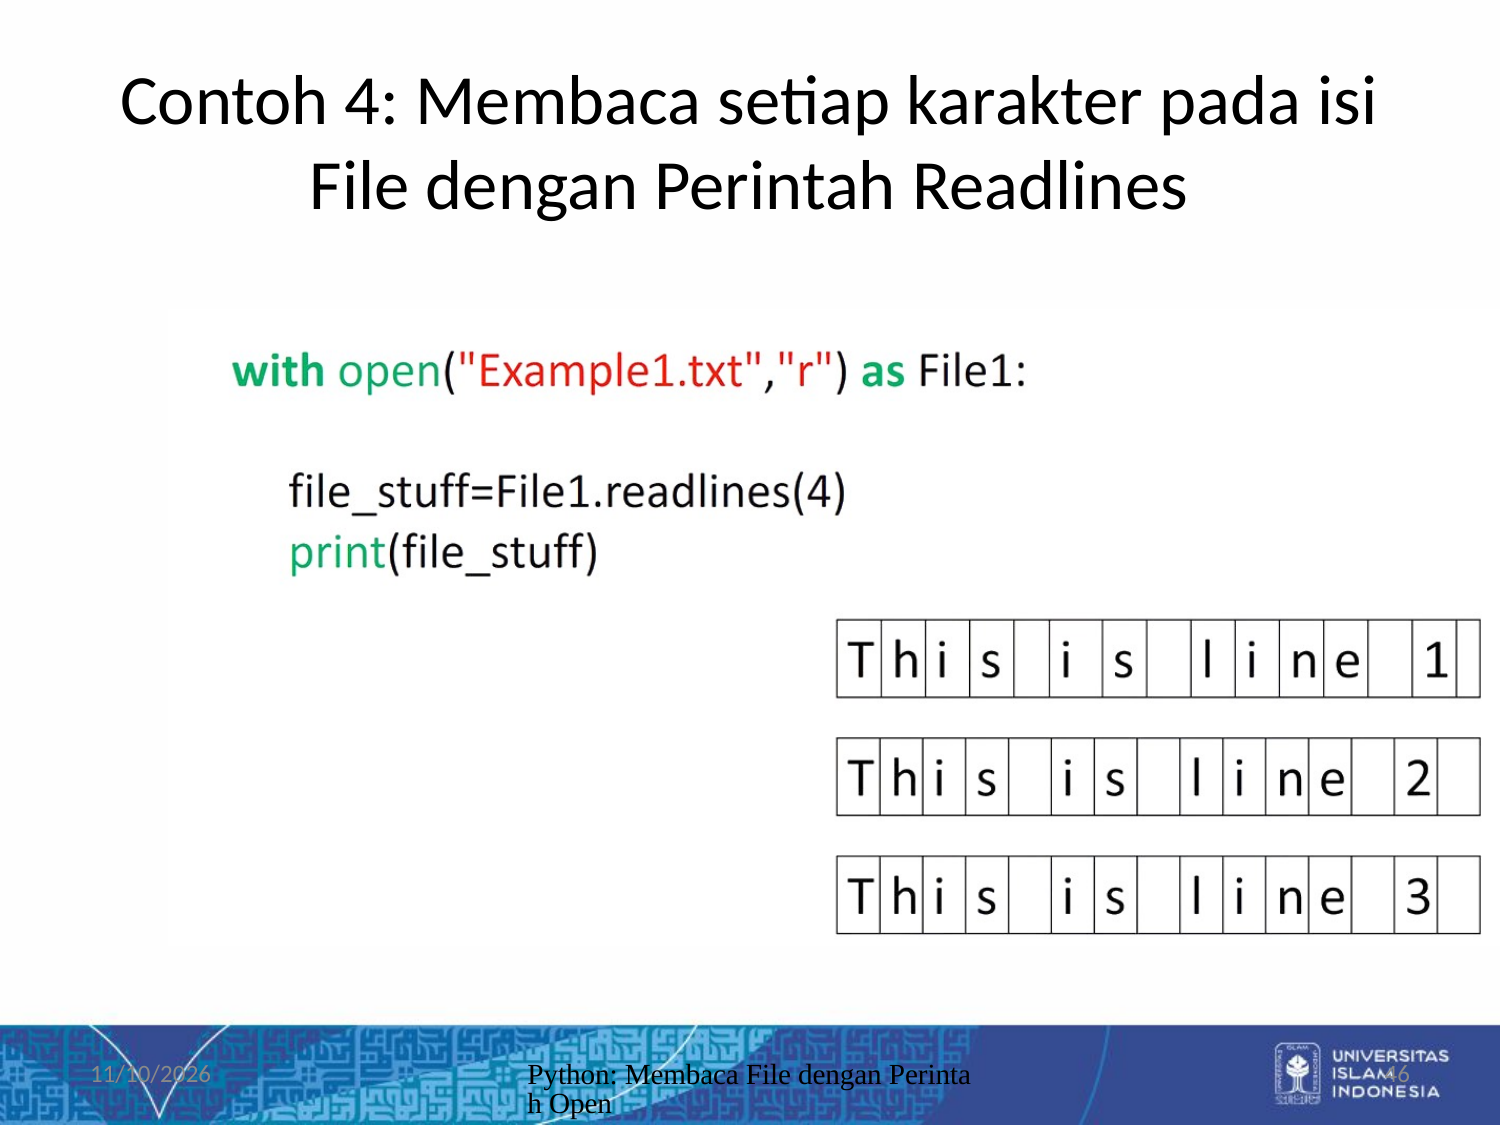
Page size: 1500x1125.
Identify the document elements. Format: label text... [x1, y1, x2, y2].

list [167, 308, 1500, 946]
slide_number 46 [1074, 1042, 1425, 1103]
title Contoh 4: Membaca setiap karakter pada isi File dengan Perintah Readlines [75, 45, 1425, 233]
footer Python: Membaca File dengan Perintah Open [512, 1042, 988, 1103]
picture [0, 0, 1500, 1125]
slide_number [75, 1042, 425, 1103]
